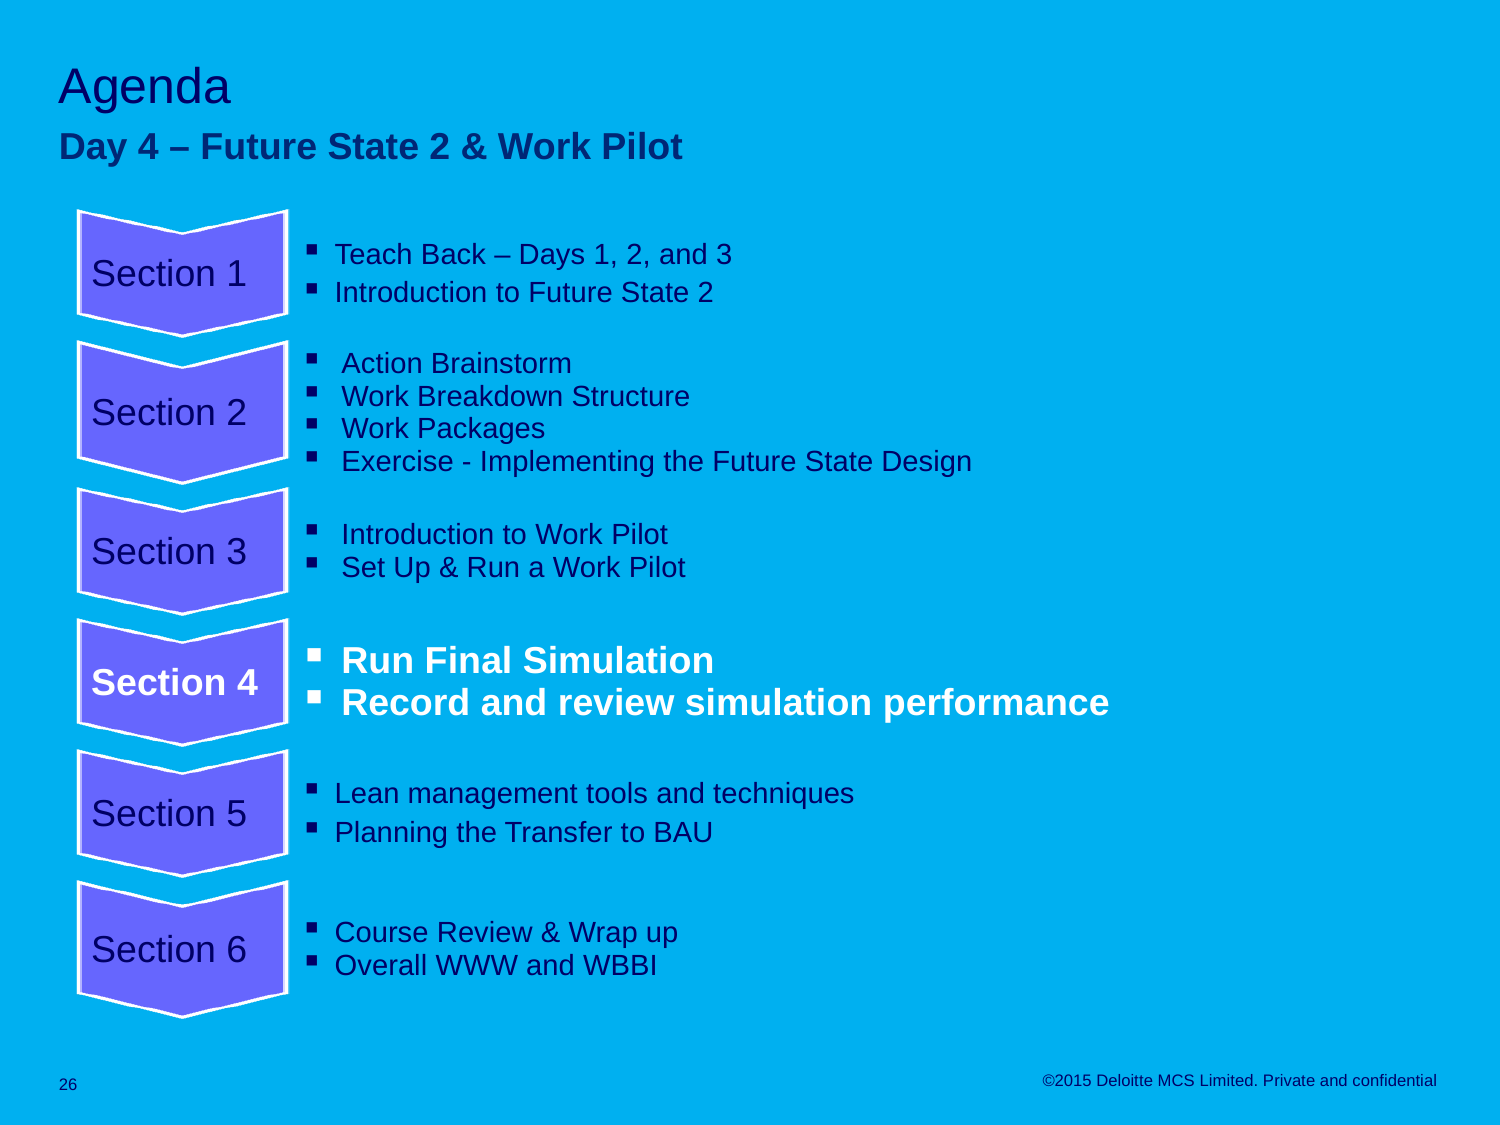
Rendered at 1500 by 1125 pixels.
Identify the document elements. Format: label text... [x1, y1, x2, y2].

table_header Teach Back – Days 1, 2, and 3 Introduction to Future State 2 [289, 208, 1447, 339]
table_cell Lean management tools and techniques Planning the Transfer to BAU [289, 747, 1447, 878]
table_header Section 1 [77, 208, 289, 339]
table_cell Course Review & Wrap up Overall WWW and WBBI [289, 878, 1447, 1019]
table_cell Run Final Simulation Record and review simulation performance [289, 616, 1447, 747]
table_cell Introduction to Work Pilot Set Up & Run a Work Pilot [289, 485, 1447, 616]
table_cell Section 4 [77, 616, 289, 747]
table_cell Section 3 [77, 485, 289, 616]
slide_number 26 [58, 1073, 118, 1095]
table_cell Section 2 [77, 339, 289, 485]
title Agenda Day 4 – Future State 2 & Work Pilot [58, 58, 1441, 163]
table_cell Section 5 [77, 747, 289, 878]
table_cell Section 6 [77, 878, 289, 1019]
table_cell Action Brainstorm Work Breakdown Structure Work Packages Exercise - Implementing the Future State Design [289, 339, 1447, 485]
